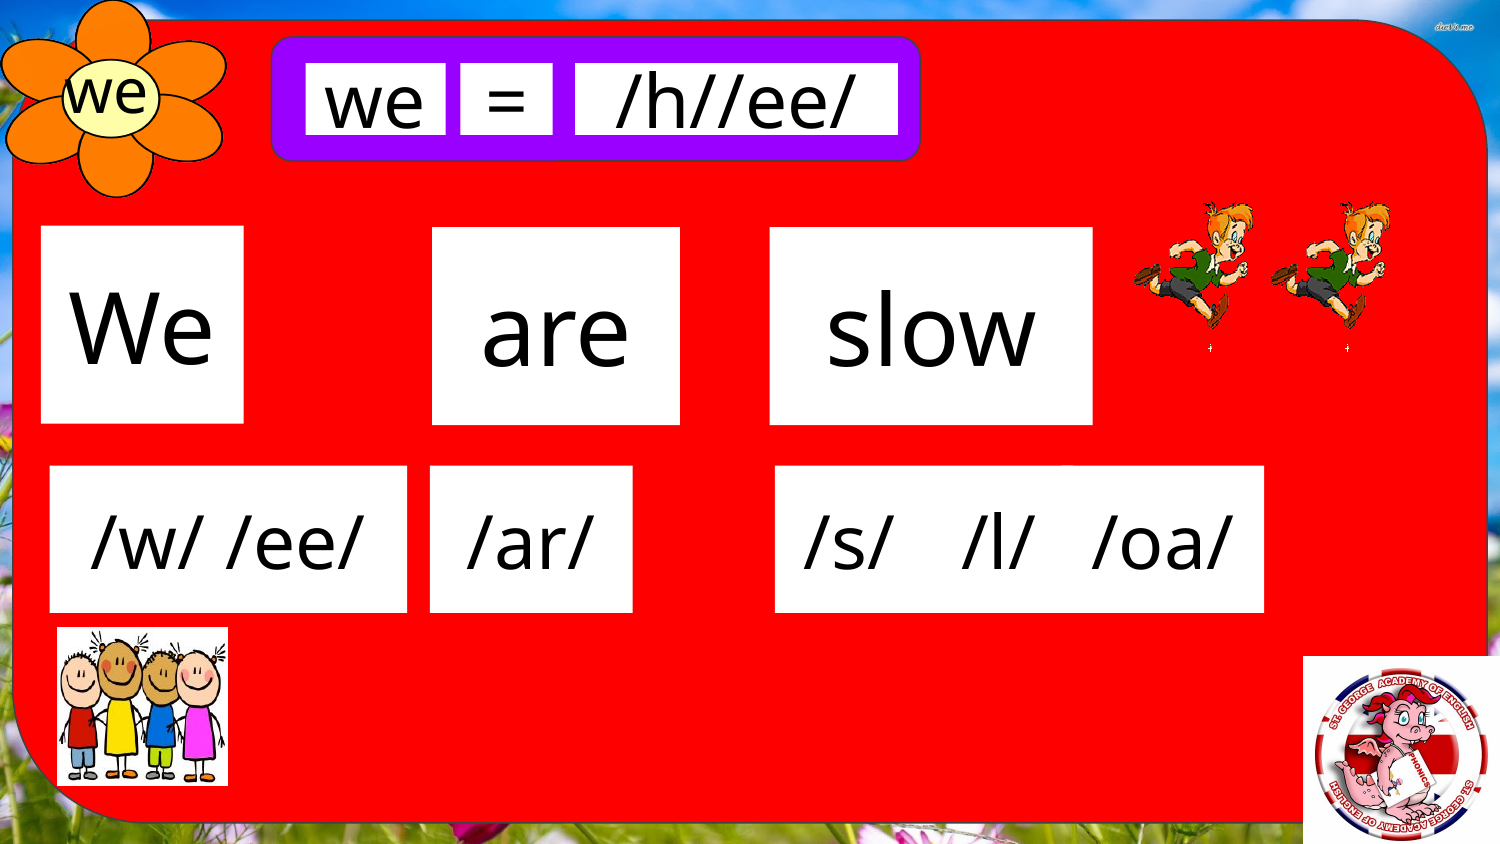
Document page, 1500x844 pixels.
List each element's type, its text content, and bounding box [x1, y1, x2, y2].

text_box /w/ /ee/ [49, 465, 408, 613]
text_box slow [769, 227, 1093, 426]
text_box We [40, 225, 244, 424]
text_box /ar/ [429, 465, 633, 613]
text_box we [305, 63, 446, 135]
text_box are [432, 227, 680, 426]
picture [0, 0, 1500, 844]
text_box /oa/ [1061, 465, 1265, 613]
picture [1126, 190, 1416, 364]
text_box = [460, 63, 553, 135]
text_box /s/ [774, 465, 923, 613]
text_box [12, 20, 1488, 823]
text_box [271, 36, 921, 162]
text_box /h//ee/ [575, 63, 898, 135]
text_box /l/ [923, 465, 1061, 613]
picture [56, 627, 228, 786]
